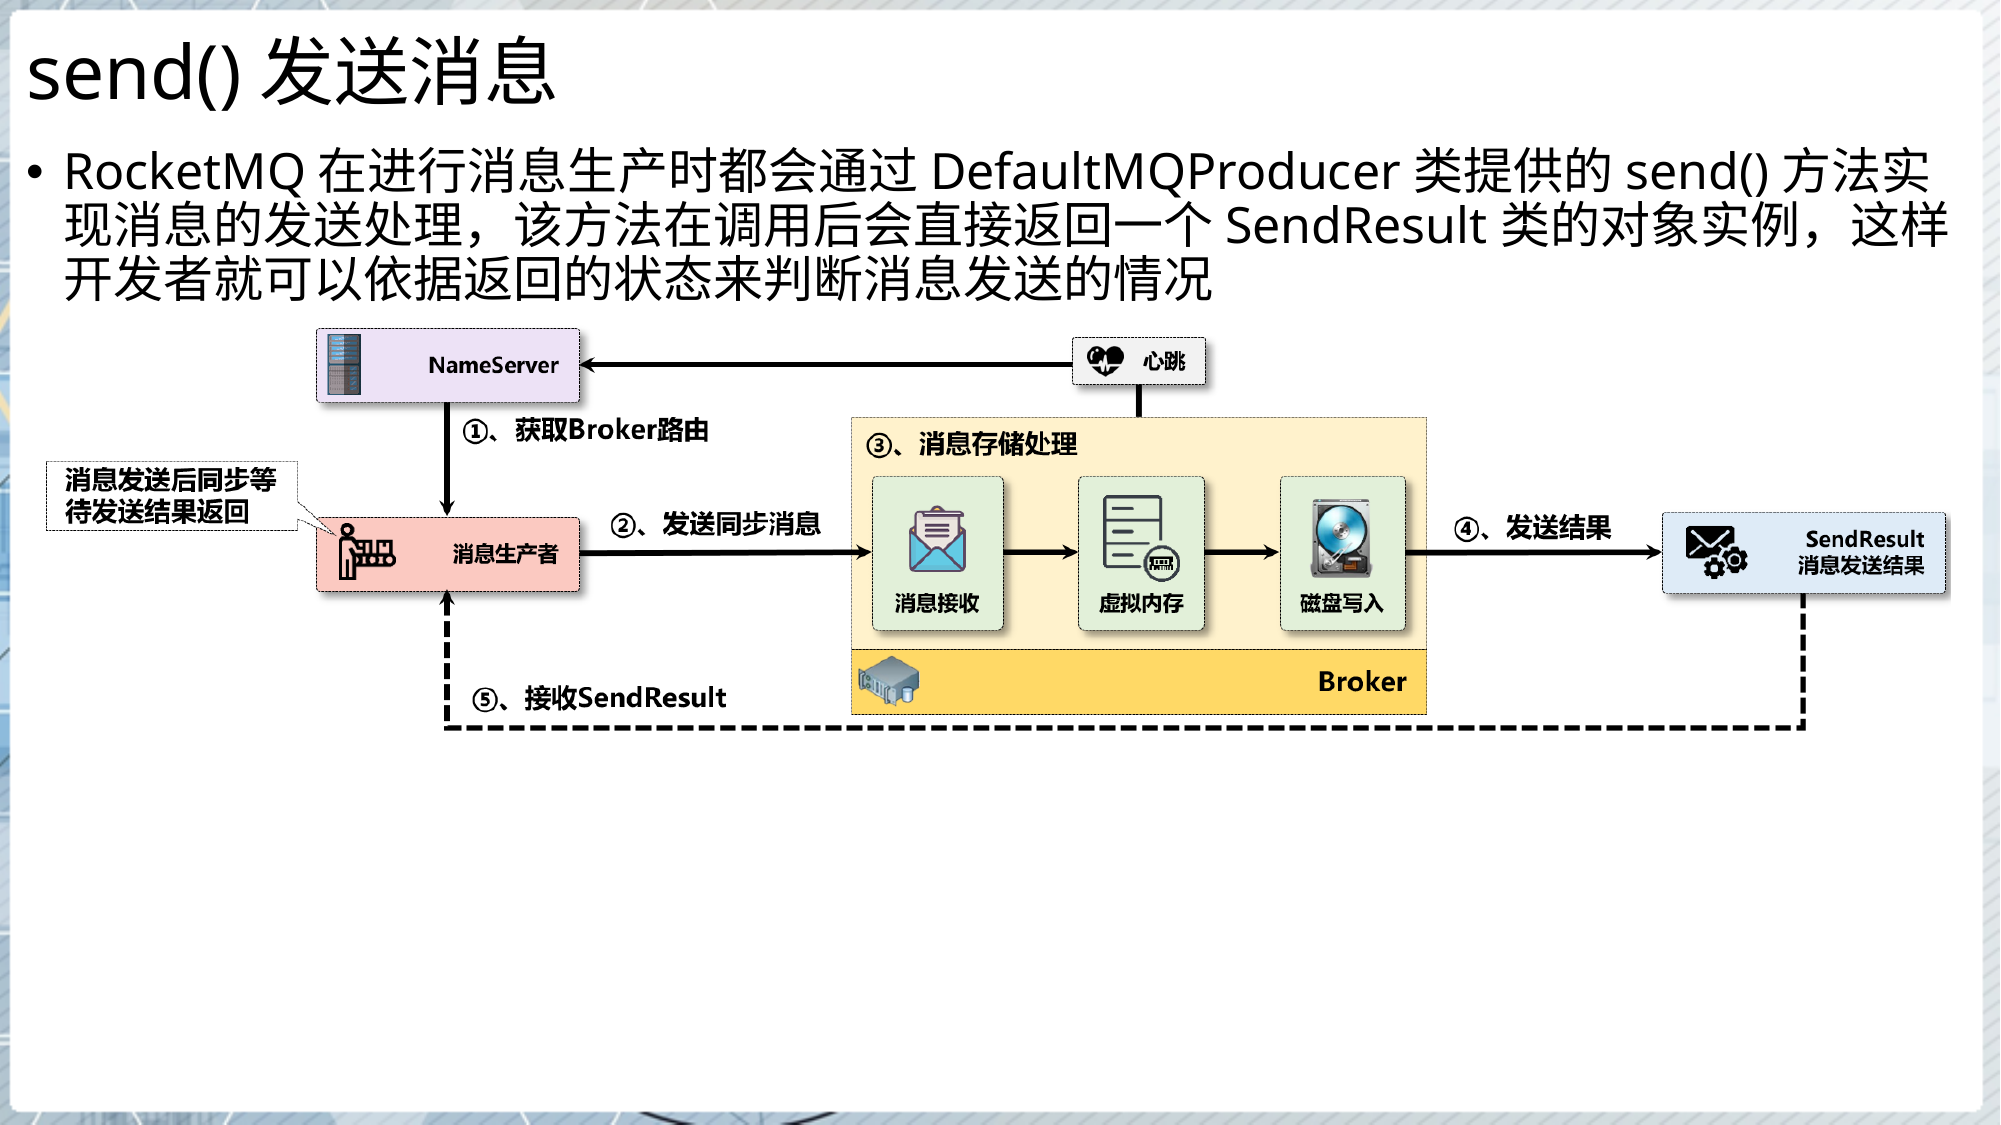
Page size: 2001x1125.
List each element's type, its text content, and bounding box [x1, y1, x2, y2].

list RocketMQ在进行消息生产时都会通过DefaultMQProducer类提供的send()方法实现消息的发送处理，该方法在调用后会直接返回一个SendResult类的对象实例，这样开发者就可以依据返回的状态来判断消息发送的情况 [11, 139, 1983, 1113]
title send()发送消息 [11, 11, 1983, 139]
picture [0, 0, 2000, 1125]
